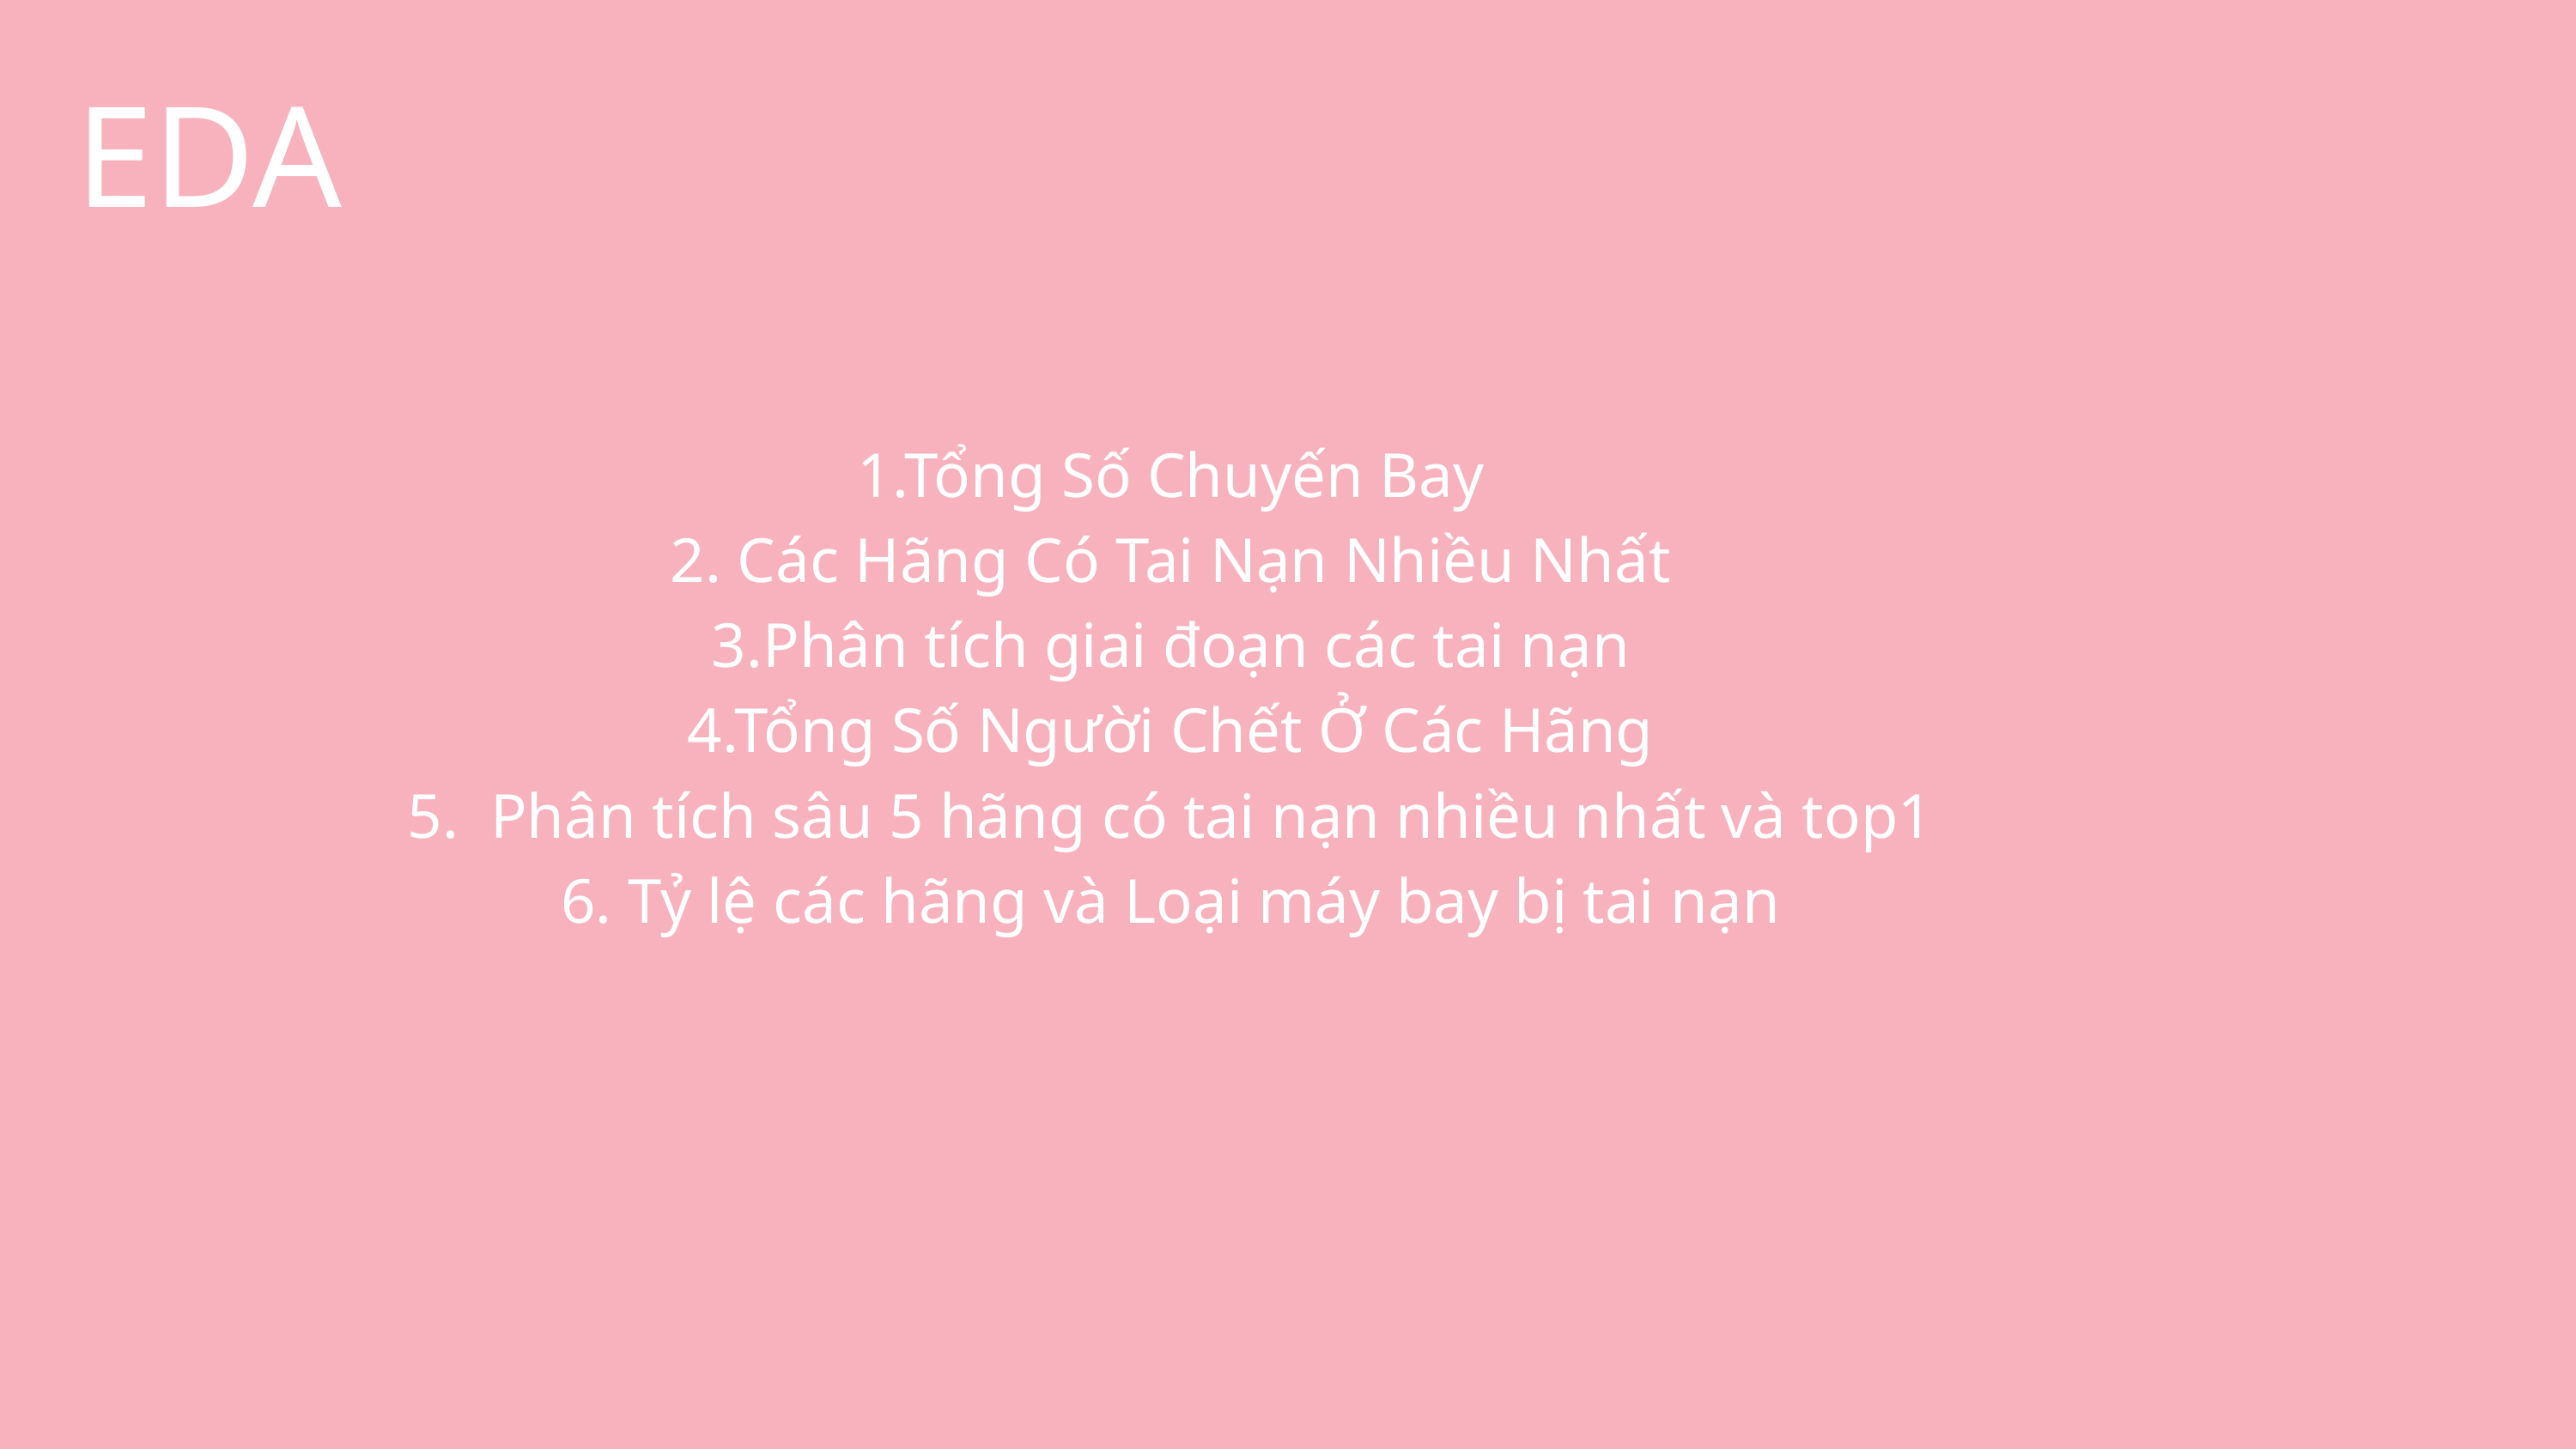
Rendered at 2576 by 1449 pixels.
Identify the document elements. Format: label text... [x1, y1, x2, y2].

text_box EDA [76, 39, 2129, 236]
text_box 1.Tổng Số Chuyến Bay 2. Các Hãng Có Tai Nạn Nhiều Nhất 3.Phân tích giai đoạn các tai nạn 4.Tổng Số Người Chết Ở Các Hãng 5. Phân tích sâu 5 hãng có tai nạn nhiều nhất và top1 6. Tỷ lệ các hãng và Loại máy bay bị tai nạn [144, 424, 2197, 1021]
